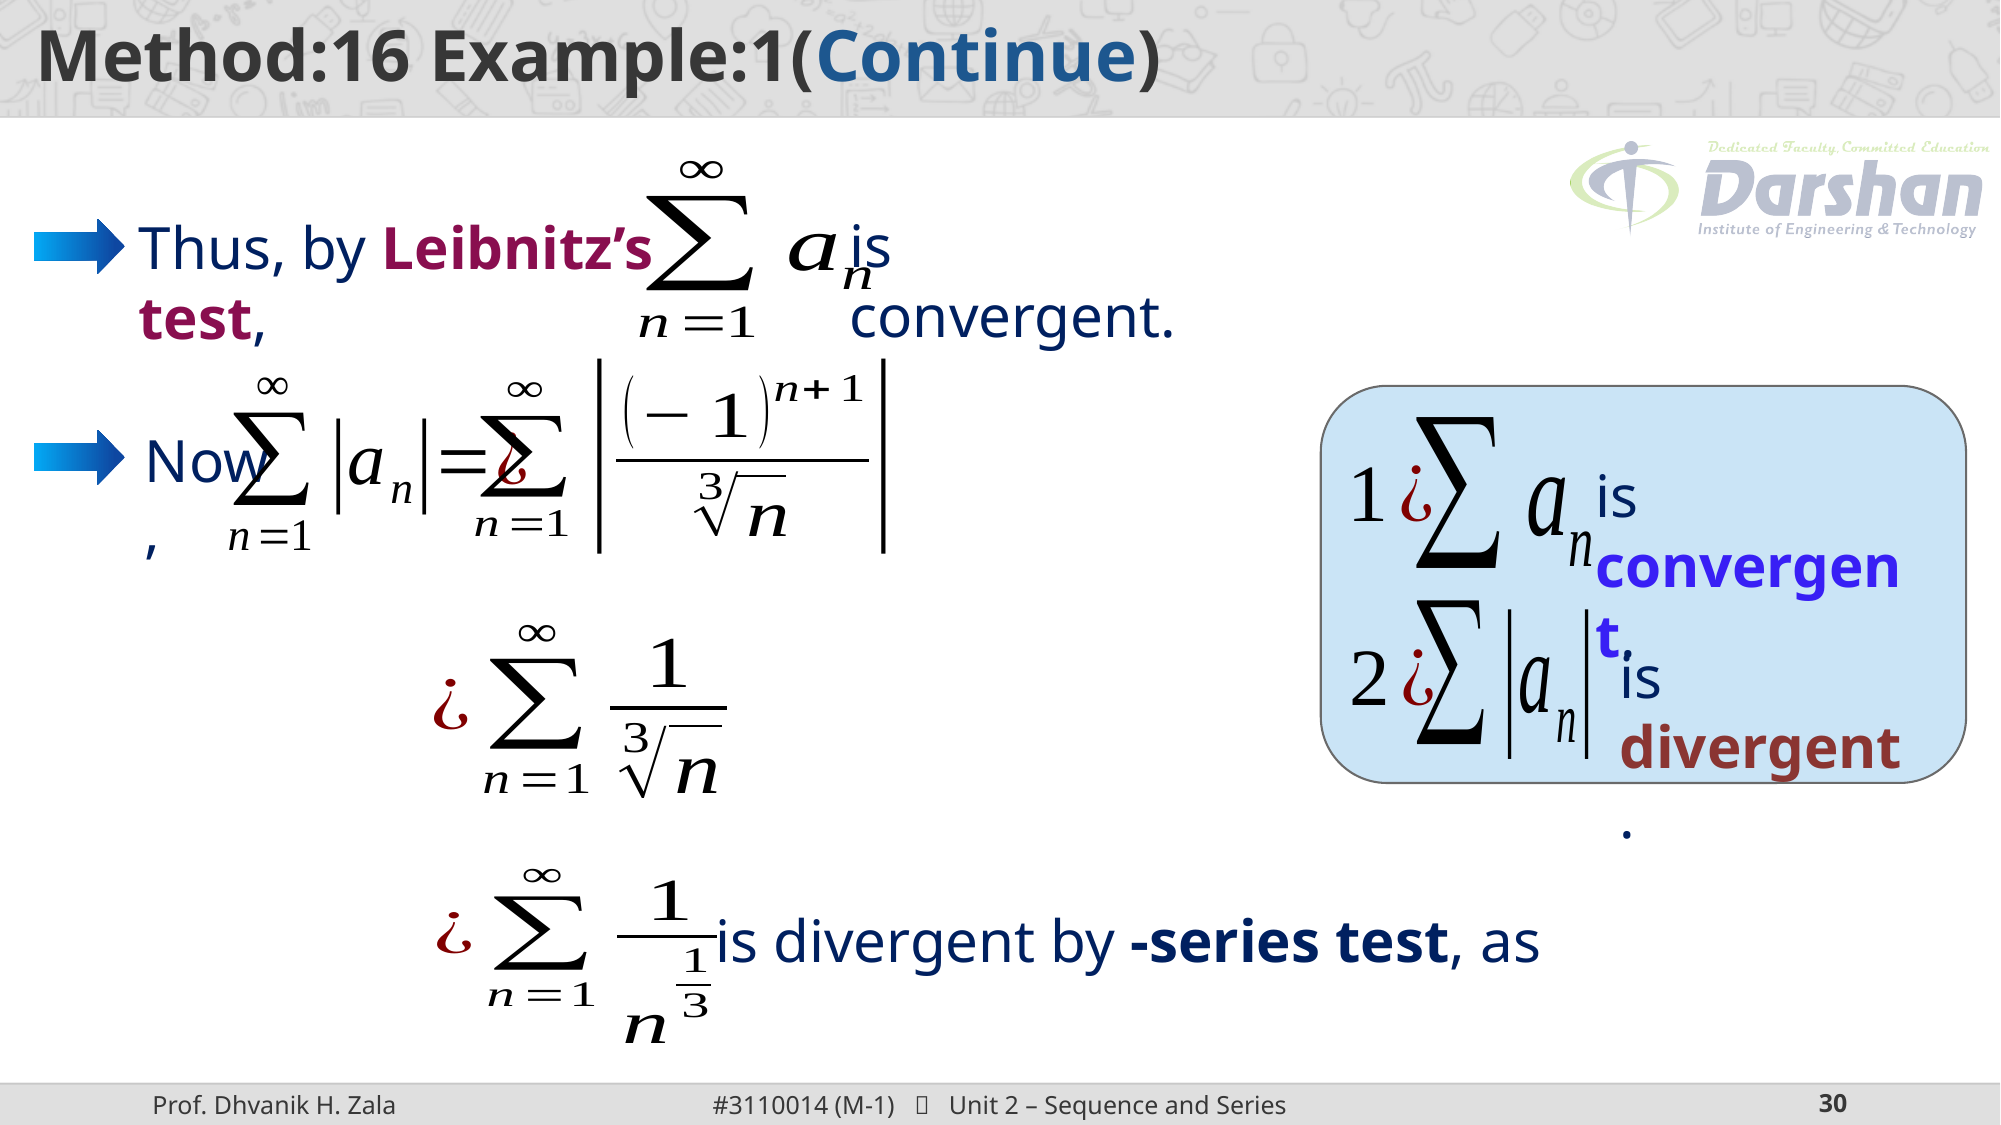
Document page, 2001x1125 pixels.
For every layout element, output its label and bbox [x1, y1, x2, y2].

text_box [1320, 385, 1967, 783]
text_box [129, 357, 531, 561]
text_box [123, 140, 1196, 348]
text_box [33, 429, 126, 485]
text_box [33, 218, 123, 274]
